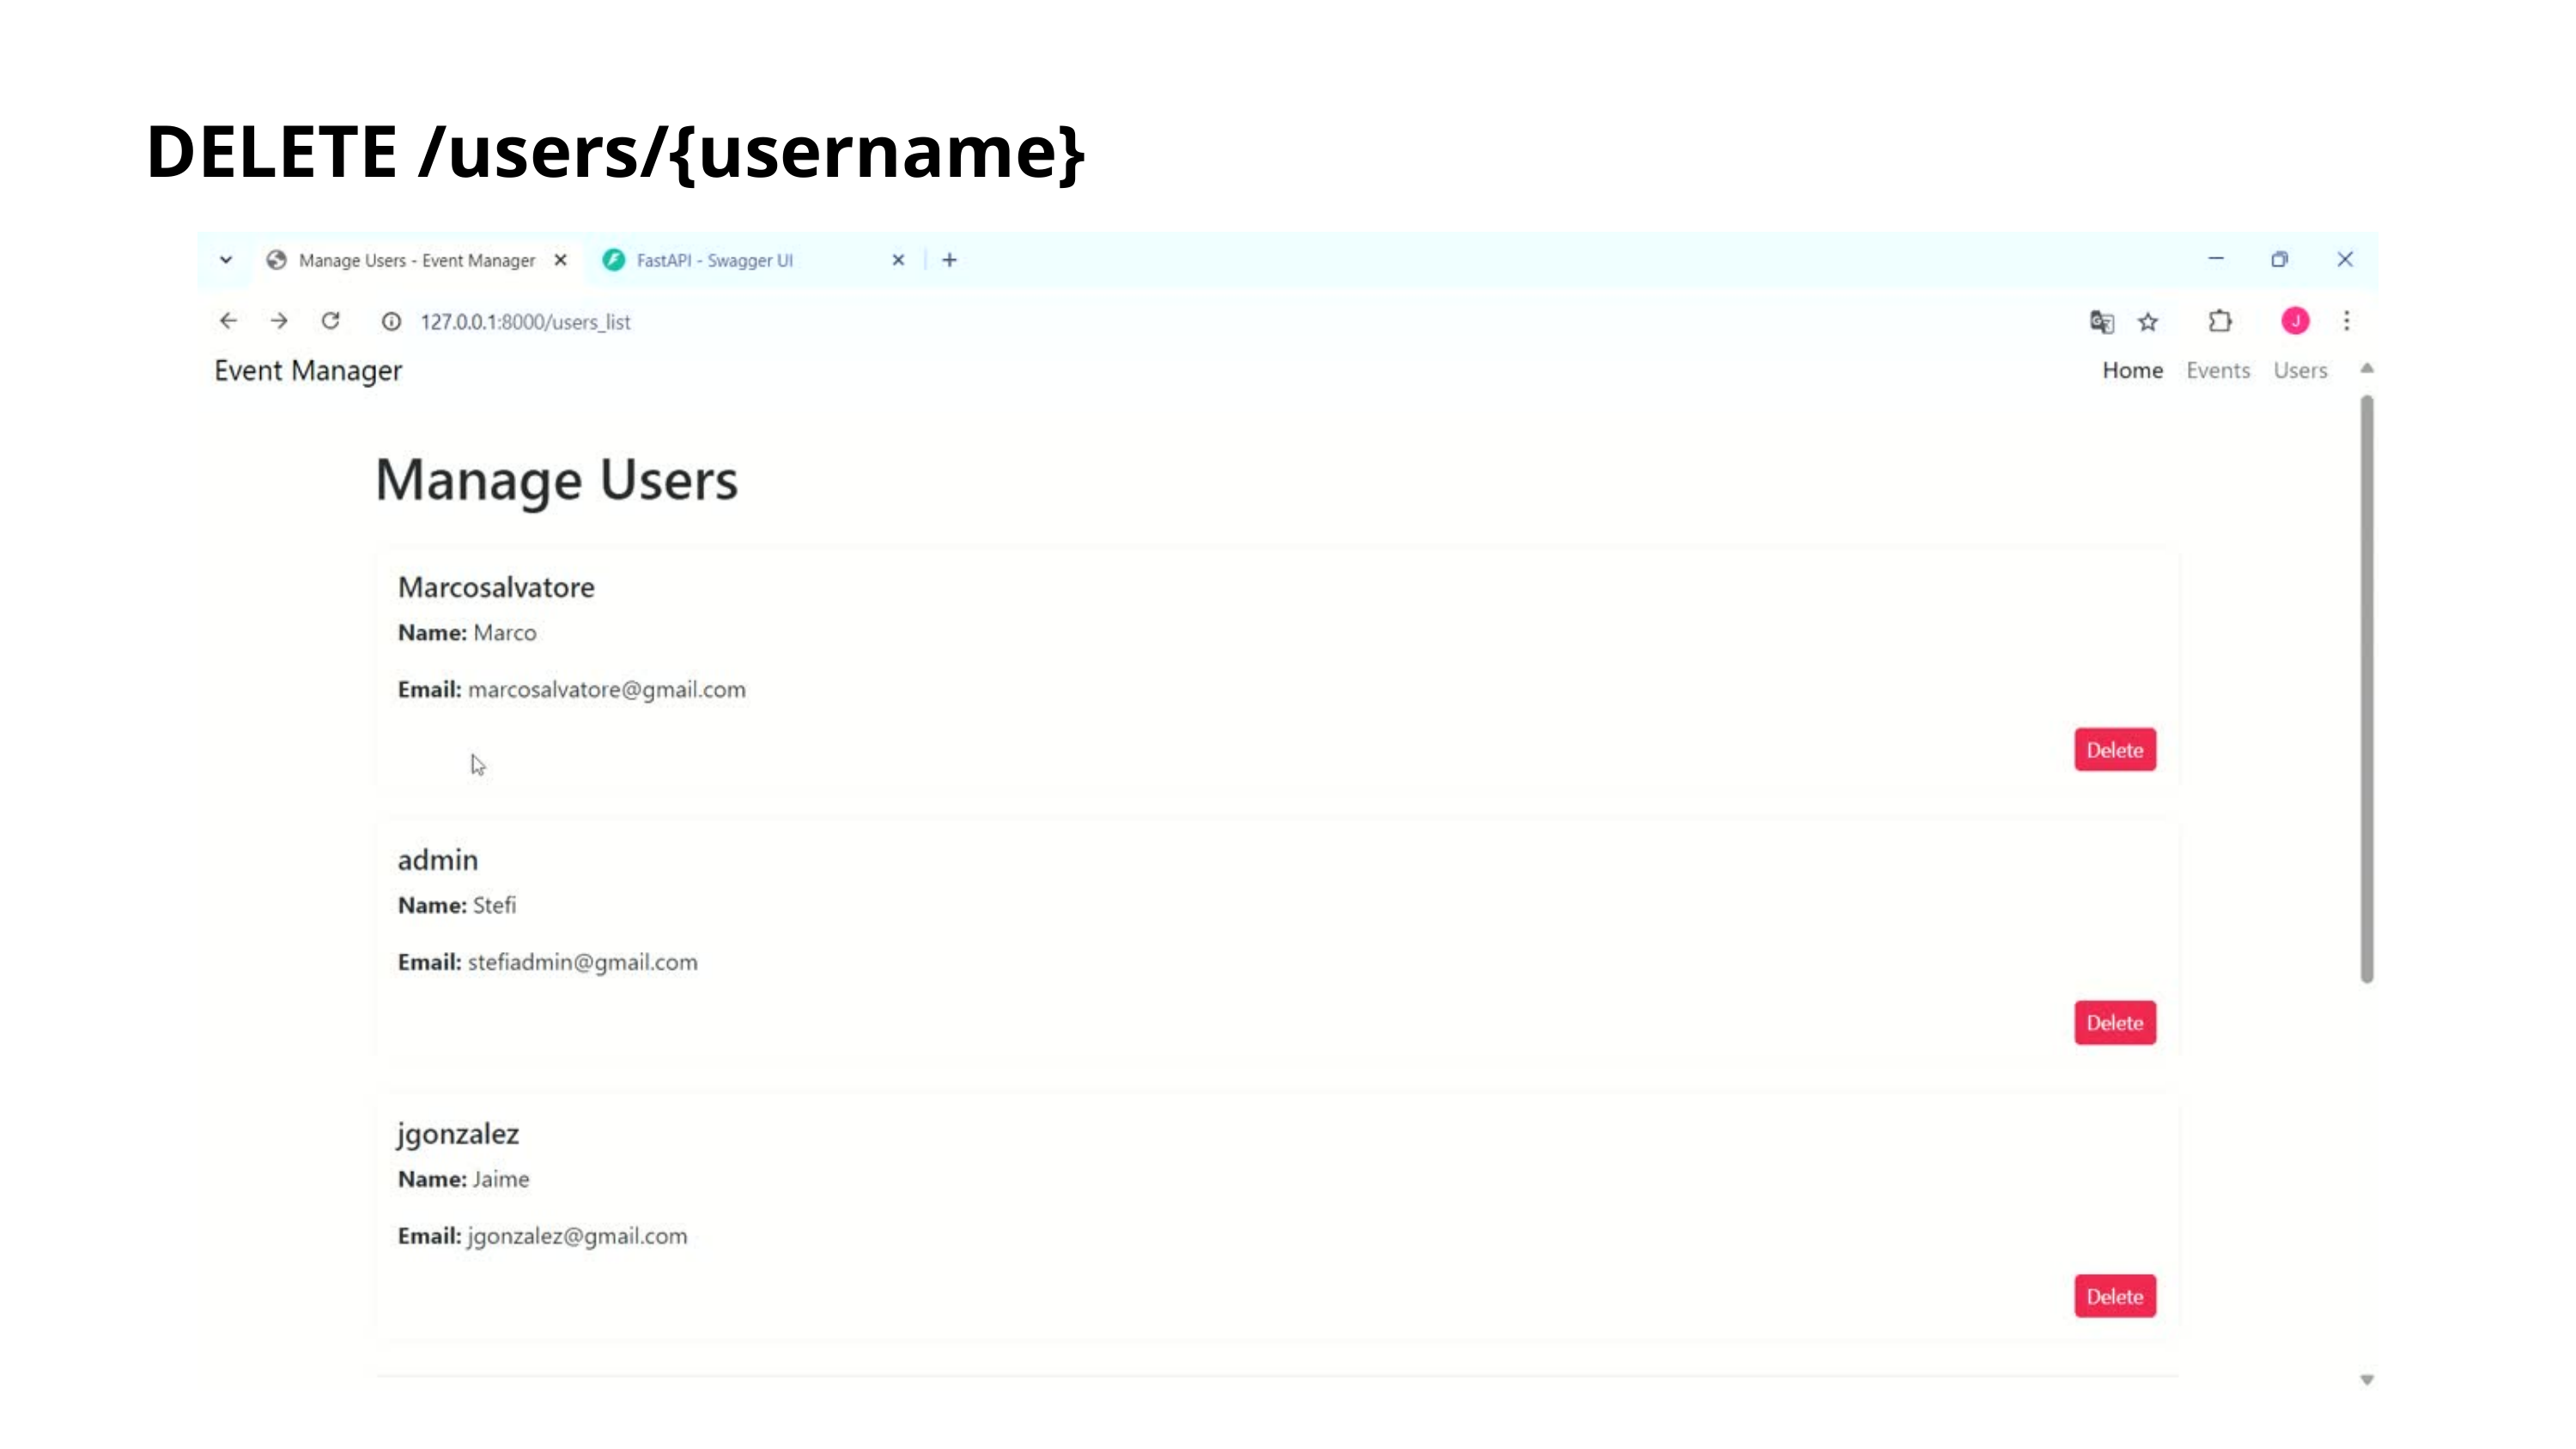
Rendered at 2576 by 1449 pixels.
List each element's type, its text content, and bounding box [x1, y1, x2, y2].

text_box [197, 231, 2379, 1391]
text_box DELETE /users/{username} [144, 91, 2514, 192]
